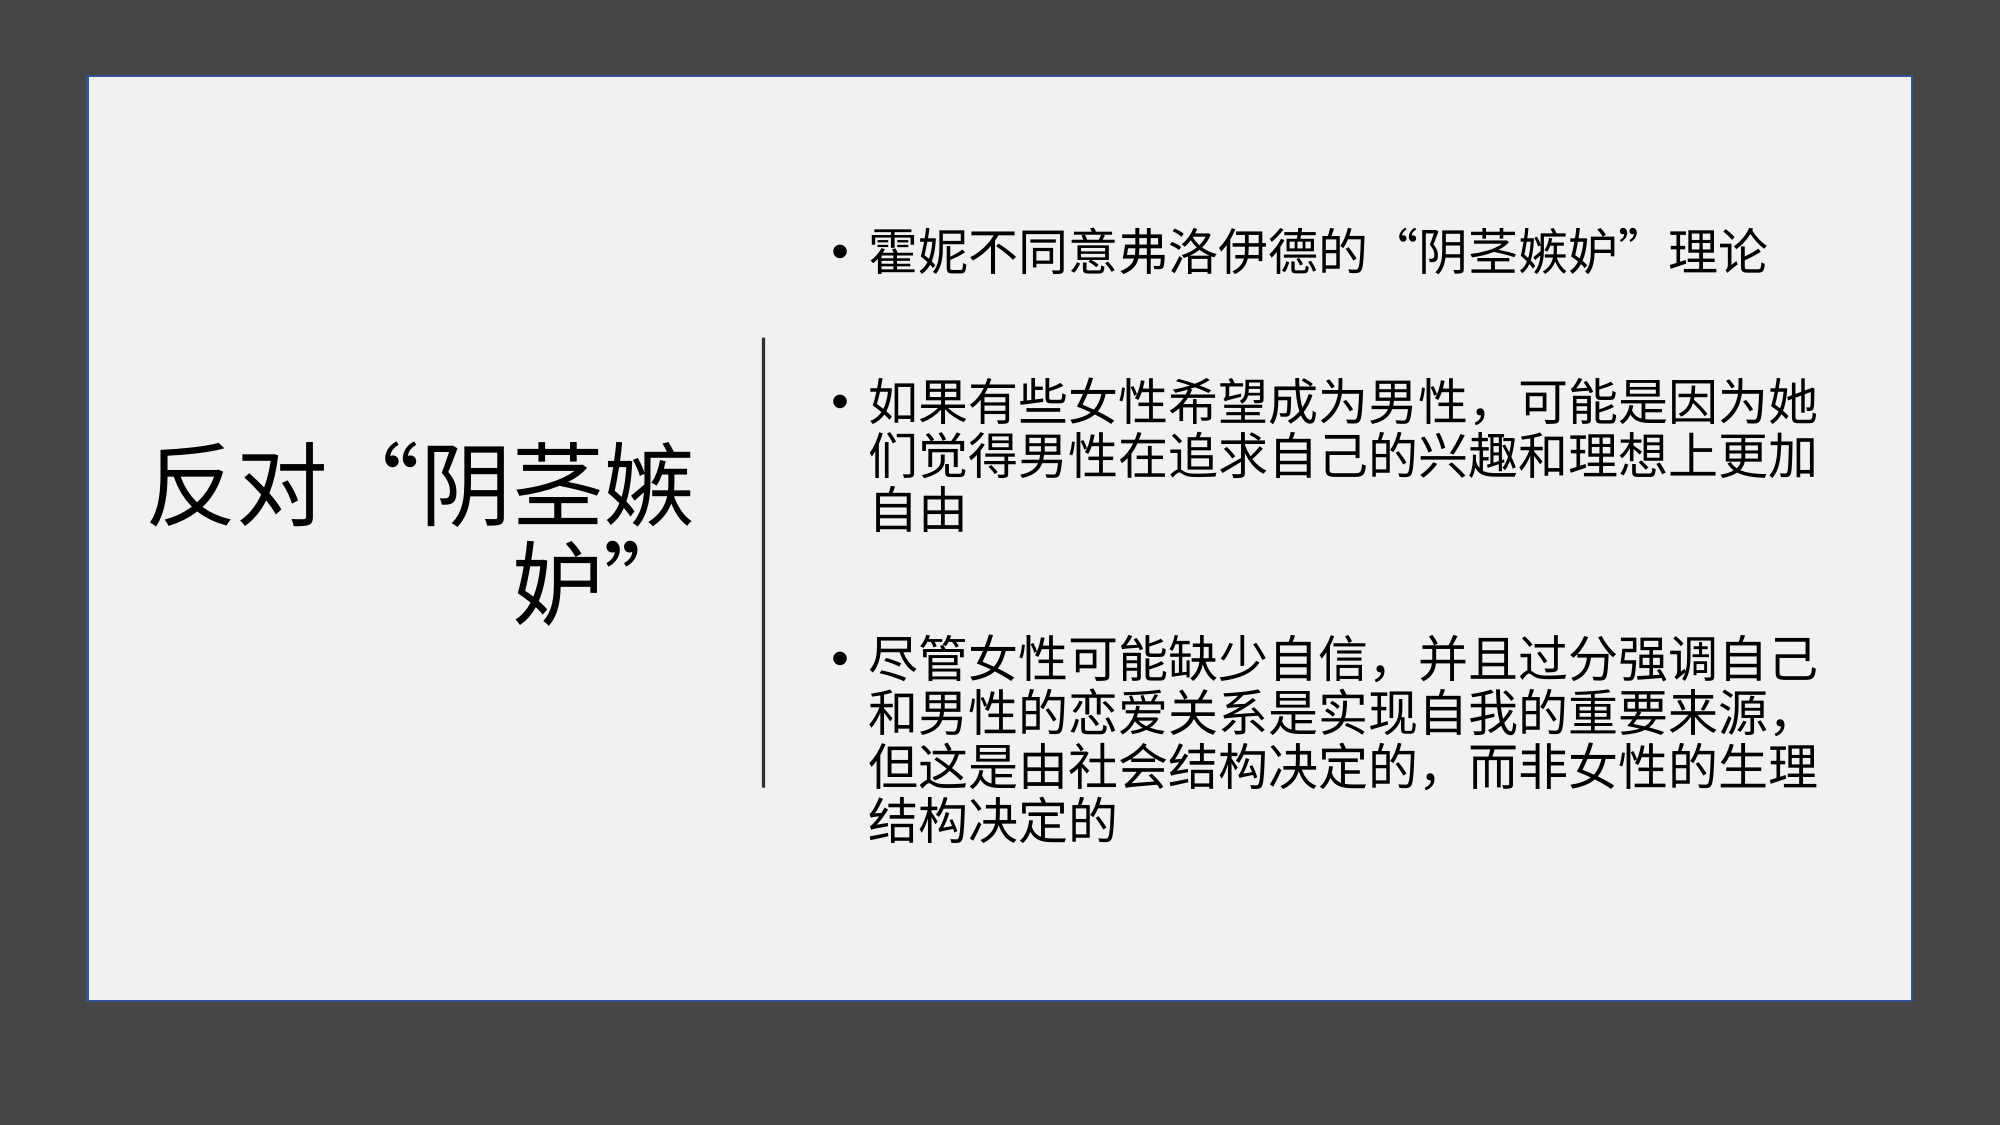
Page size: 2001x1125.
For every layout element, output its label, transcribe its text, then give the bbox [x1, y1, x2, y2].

list 霍妮不同意弗洛伊德的“阴茎嫉妒”理论 如果有些女性希望成为男性，可能是因为她们觉得男性在追求自己的兴趣和理想上更加自由 尽管女性可能缺少自信，并且过分强调自己和男性的恋爱关系是实现自我的重要来源，但这是由社会结构决定的，而非女性的生理结构决定的 [816, 146, 1863, 932]
text_box [0, 0, 2000, 1125]
title 反对“阴茎嫉妒” [87, 146, 711, 932]
text_box [86, 75, 1913, 1002]
